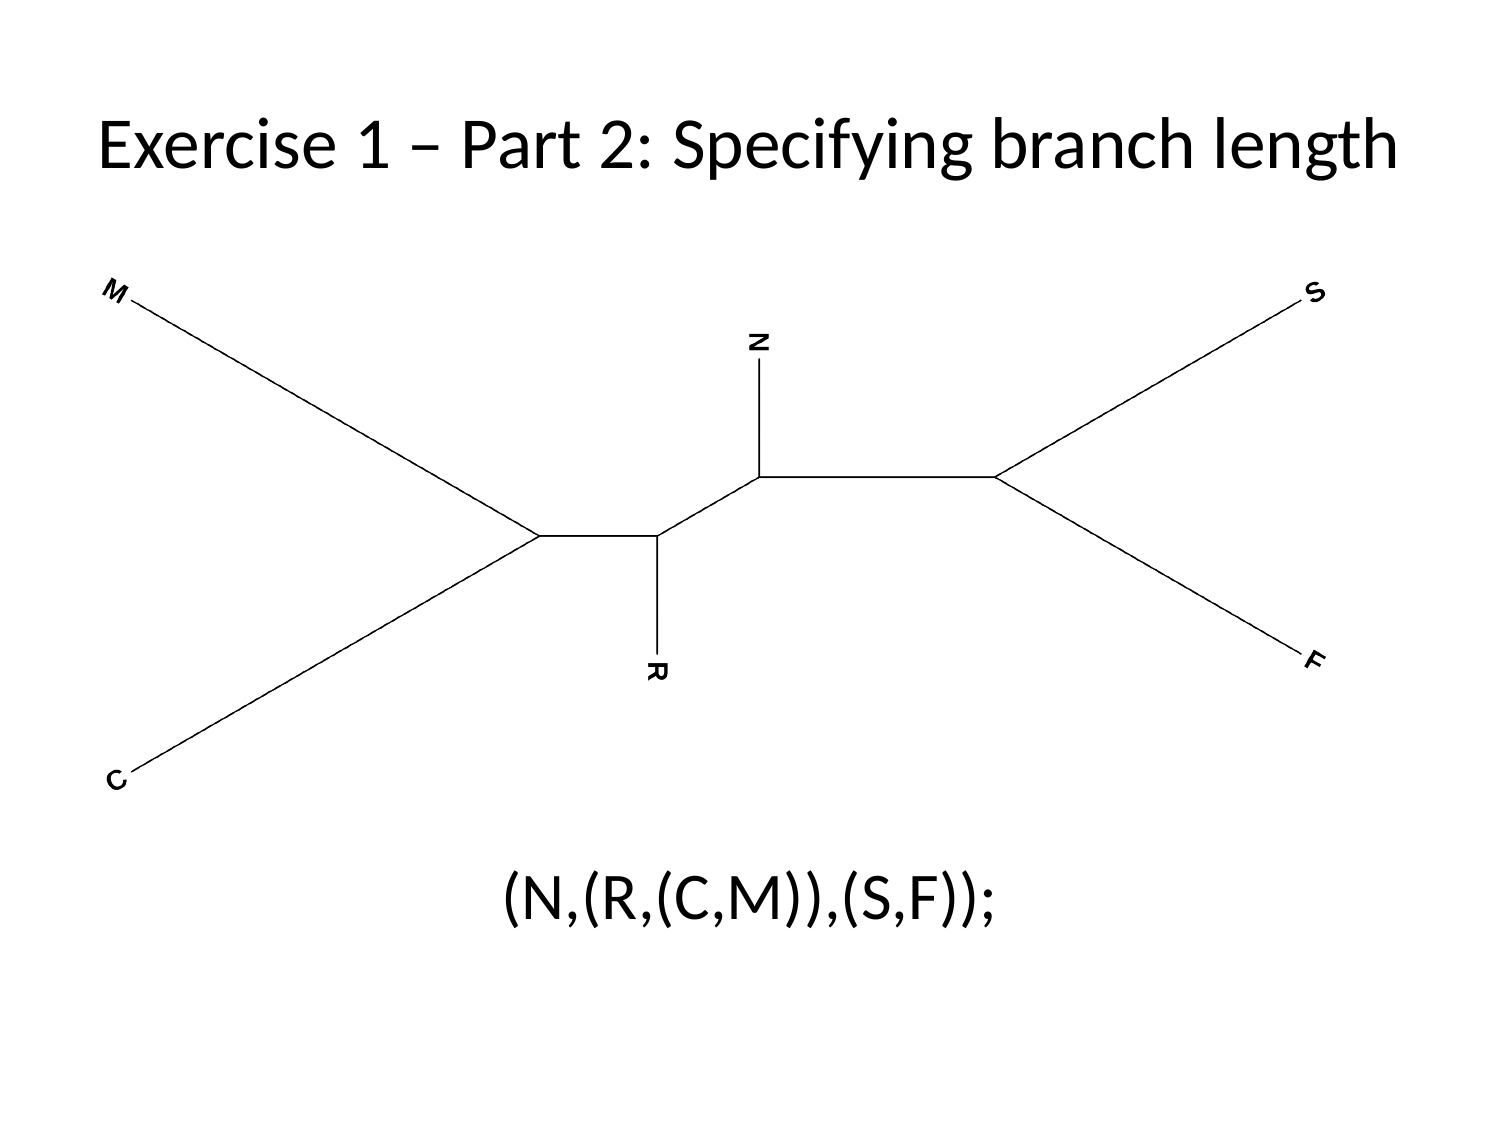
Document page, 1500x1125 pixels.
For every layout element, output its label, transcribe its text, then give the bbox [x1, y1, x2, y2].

text_box (N,(R,(C,M)),(S,F)); [0, 845, 1500, 940]
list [71, 253, 1327, 793]
title Exercise 1 – Part 2: Specifying branch length [75, 45, 1425, 233]
